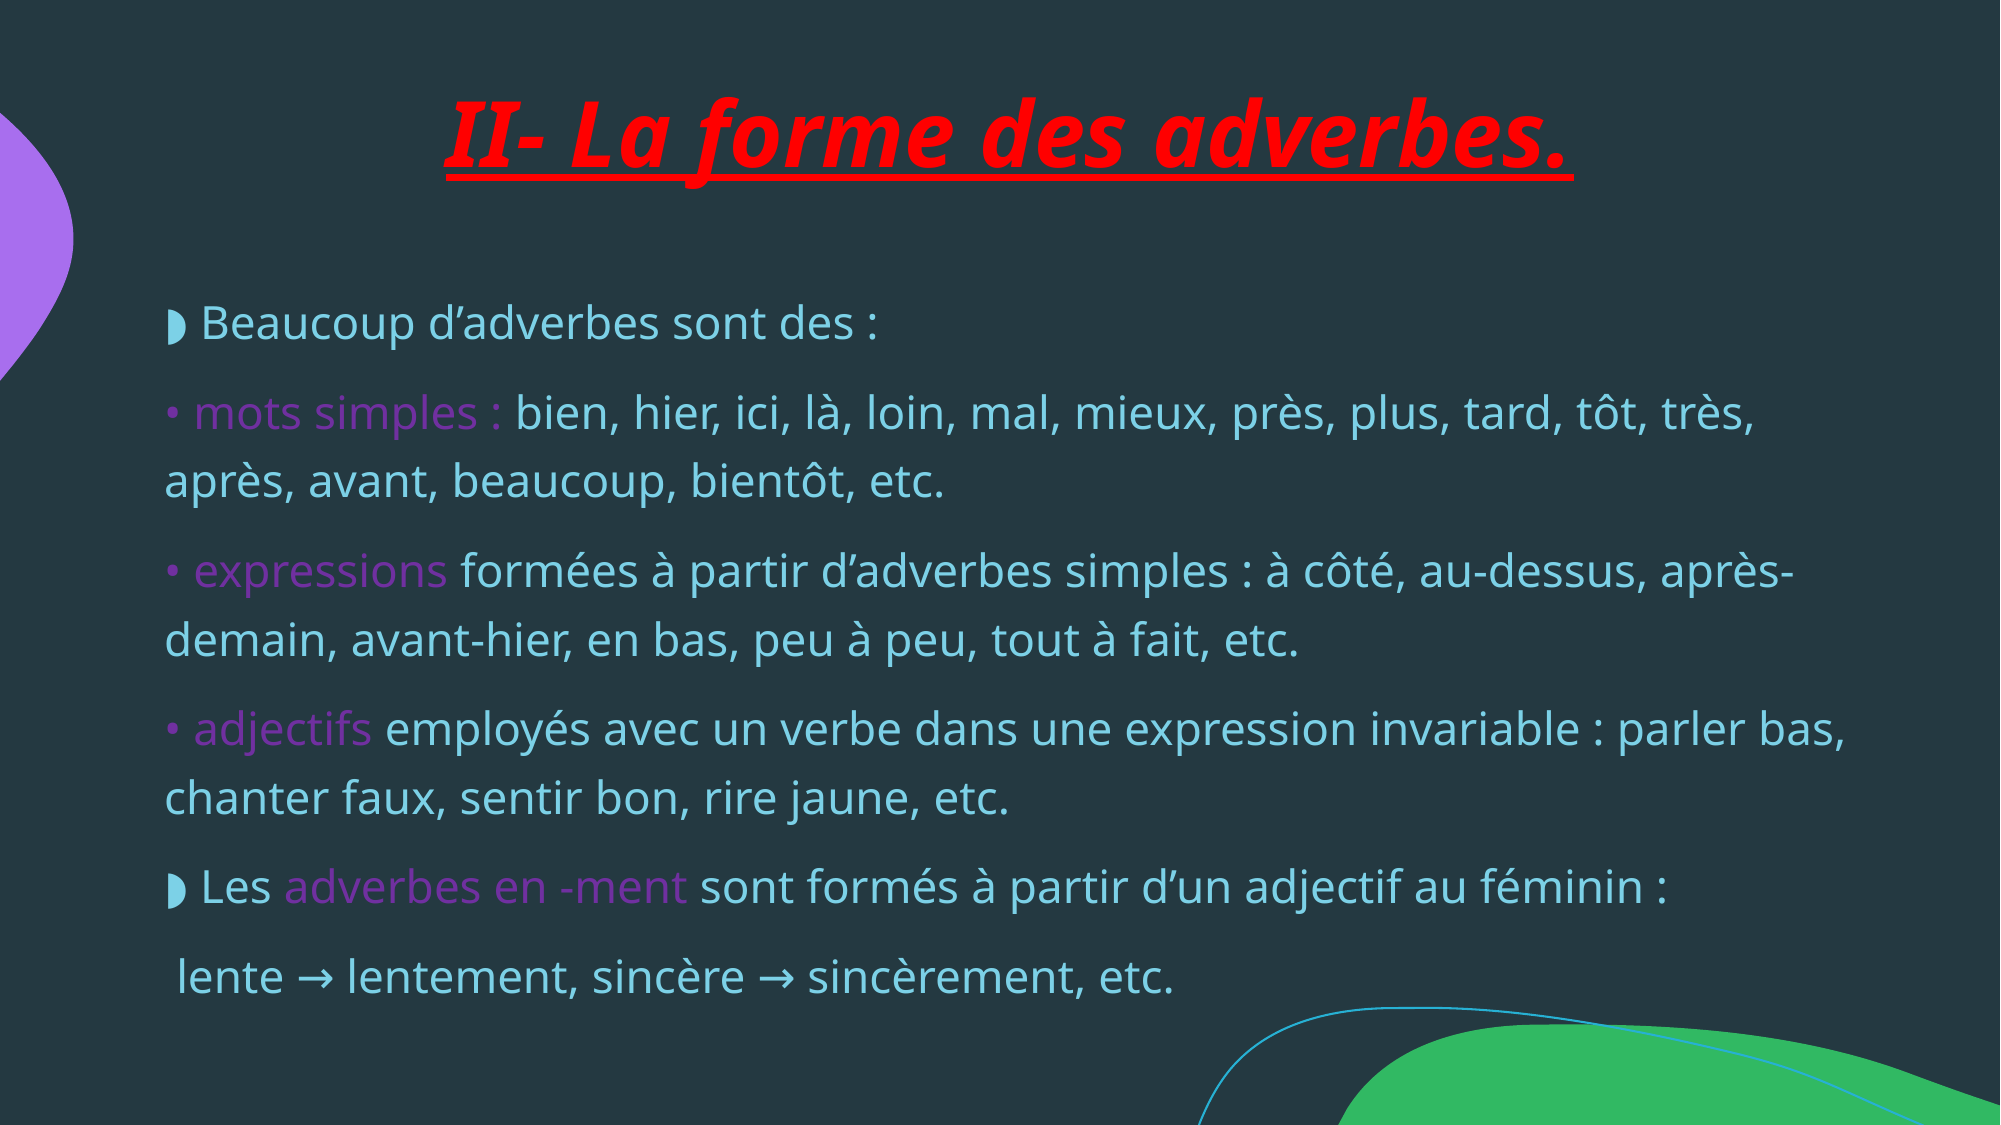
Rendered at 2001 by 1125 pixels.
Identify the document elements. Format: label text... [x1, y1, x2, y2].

title II- La forme des adverbes. [134, 12, 1885, 263]
list ◗ Beaucoup d’adverbes sont des : • mots simples : bien, hier, ici, là, loin, mal, mieux, près, plus, tard, tôt, très, après, avant, beaucoup, bientôt, etc. • expressions formées à partir d’adverbes simples : à côté, au-dessus, après-demain, avant-hier, en bas, peu à peu, tout à fait, etc. • adjectifs employés avec un verbe dans une expression invariable : parler bas, chanter faux, sentir bon, rire jaune, etc. ◗ Les adverbes en -ment sont formés à partir d’un adjectif au féminin : lente → lentement, sincère → sincèrement, etc. [149, 272, 1900, 899]
